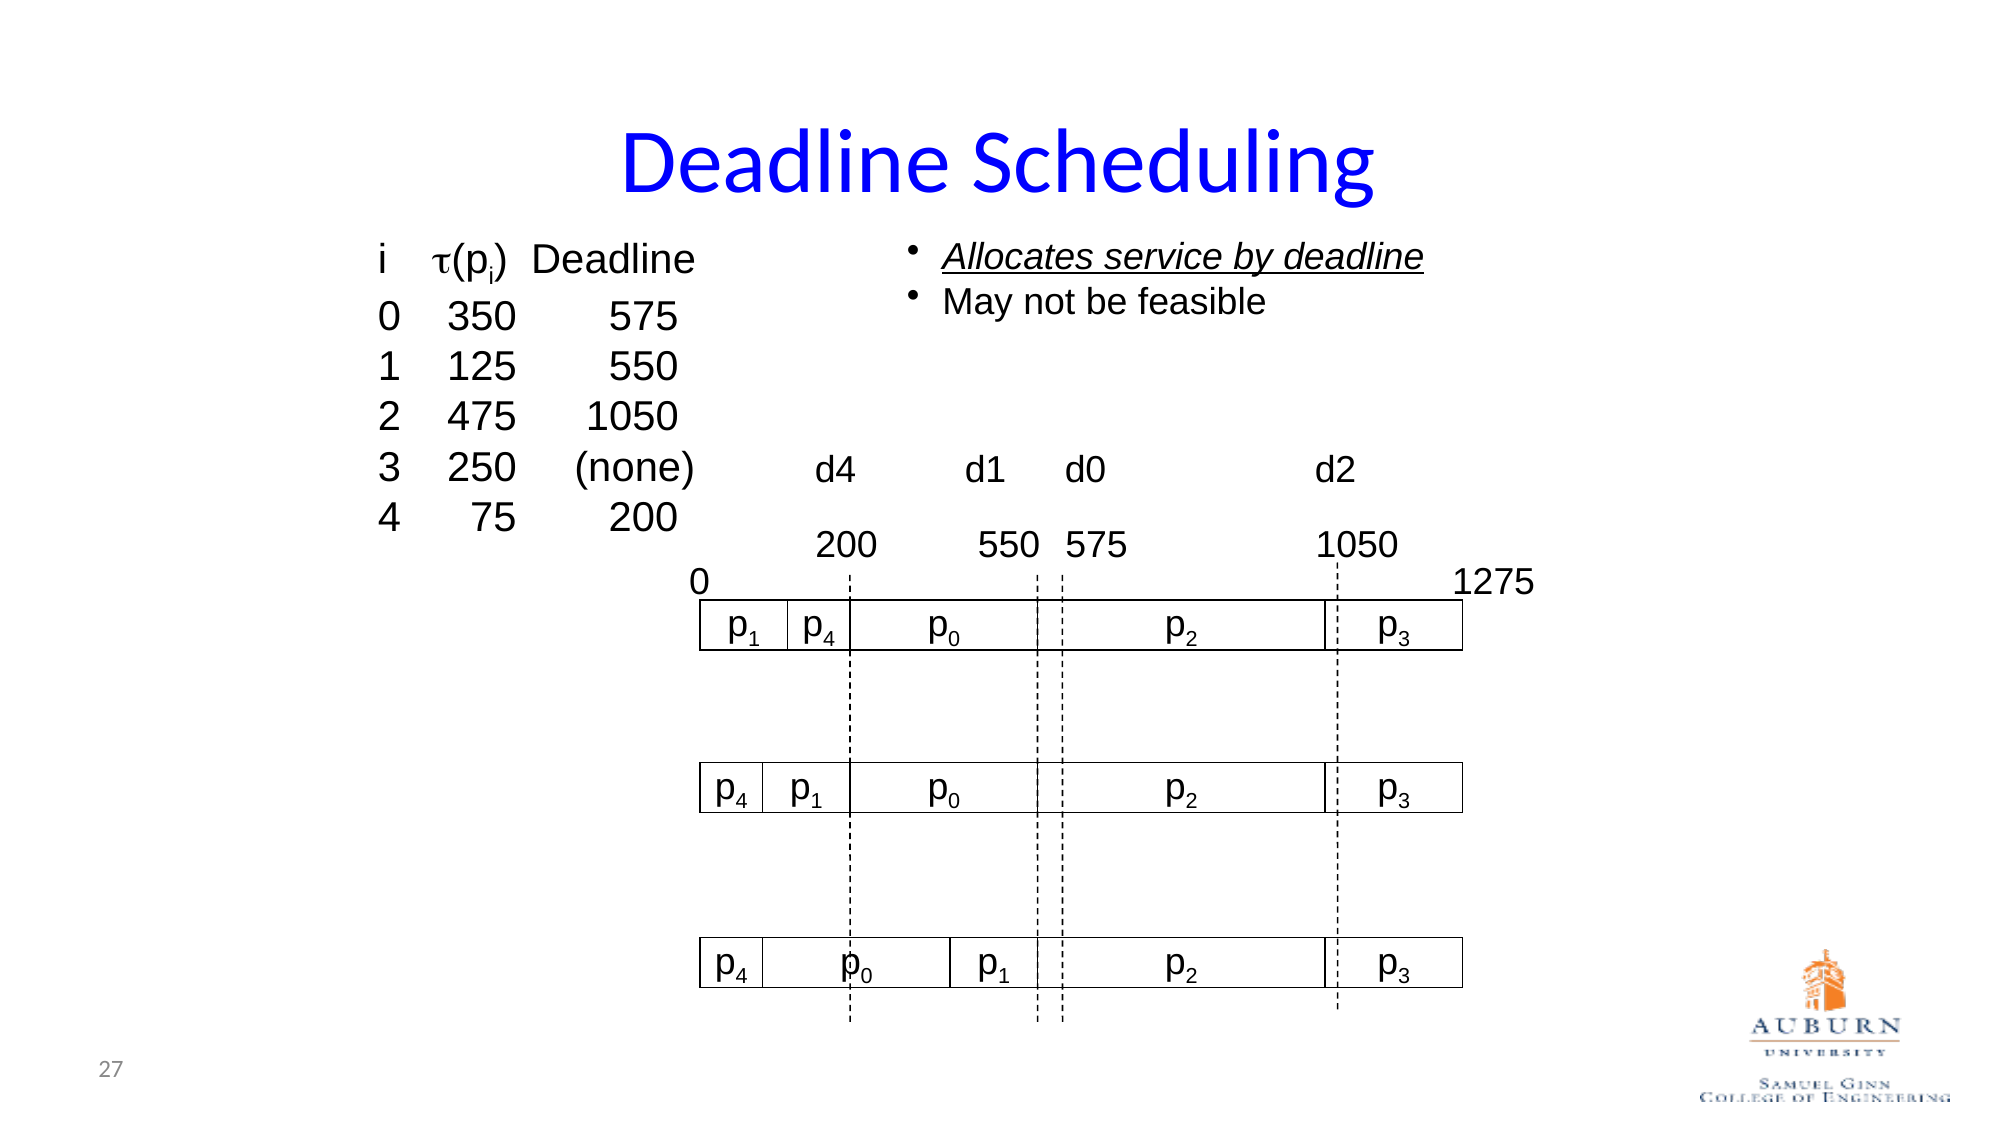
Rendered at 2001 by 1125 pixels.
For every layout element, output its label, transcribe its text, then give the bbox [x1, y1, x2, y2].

text_box p2 [1037, 937, 1324, 988]
text_box p3 [1324, 600, 1463, 650]
slide_number 27 [83, 1037, 300, 1098]
text_box p4 [787, 600, 850, 650]
text_box Allocates service by deadline May not be feasible [892, 224, 1440, 330]
text_box 550 [963, 512, 1050, 573]
text_box 200 [800, 512, 893, 573]
picture [1700, 949, 1950, 1102]
text_box p1 [949, 937, 1037, 988]
text_box Deadline Scheduling [361, 99, 1637, 213]
text_box 0 [674, 549, 725, 610]
text_box p4 [699, 762, 763, 813]
text_box p3 [1324, 762, 1463, 813]
text_box p2 [1037, 762, 1324, 813]
text_box d1 [950, 437, 1050, 498]
text_box 575 [1050, 512, 1143, 573]
text_box p0 [850, 762, 1037, 813]
text_box p4 [699, 937, 763, 988]
text_box d4 [800, 437, 900, 498]
text_box d0 [1050, 437, 1150, 498]
text_box p3 [1324, 937, 1463, 988]
text_box d2 [1299, 437, 1400, 498]
text_box p2 [1037, 600, 1324, 650]
text_box p0 [850, 600, 1037, 650]
text_box p1 [699, 600, 787, 650]
text_box i t(pi) Deadline 0 350 575 1 125 550 2 475 1050 3 250 (none) 4 75 200 [363, 224, 712, 547]
text_box p0 [763, 937, 949, 988]
text_box 1275 [1437, 549, 1550, 610]
text_box 1050 [1300, 512, 1414, 573]
text_box p1 [763, 762, 850, 813]
